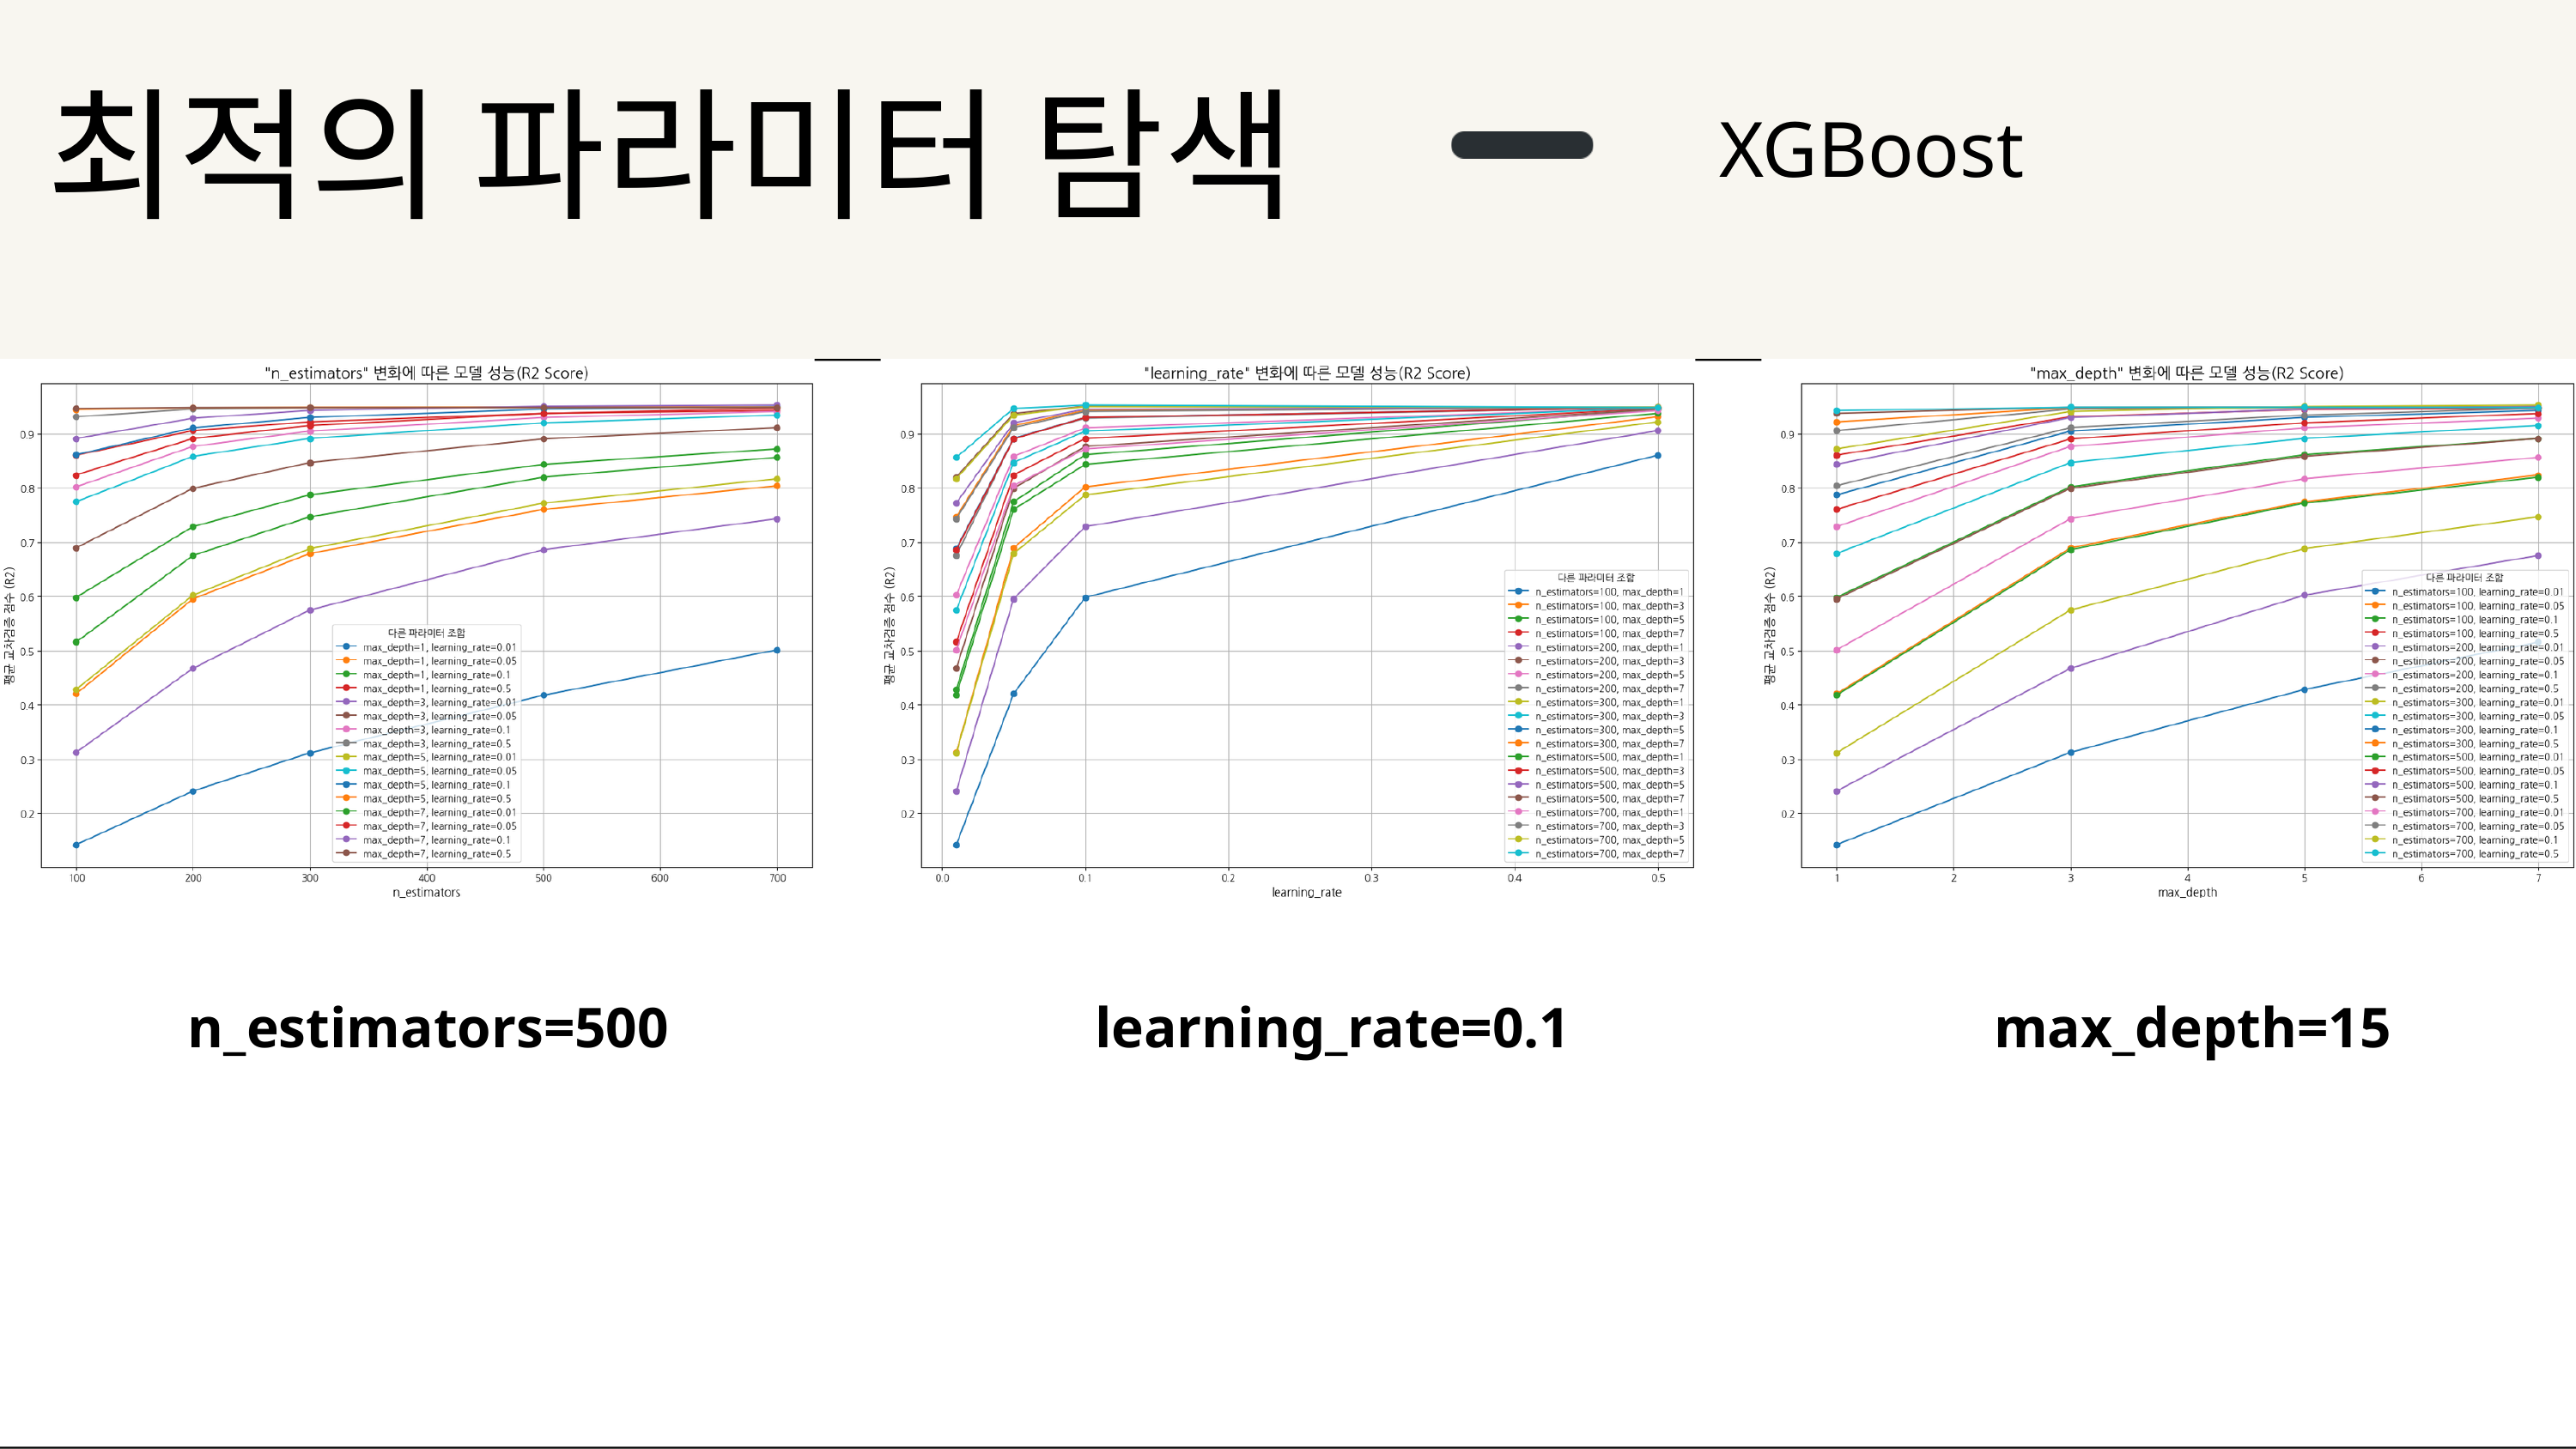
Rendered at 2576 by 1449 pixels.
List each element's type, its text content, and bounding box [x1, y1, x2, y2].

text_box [1761, 358, 2576, 904]
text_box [0, 358, 2576, 1449]
text_box [1451, 131, 1594, 159]
text_box 최적의 파라미터 탐색 [46, 64, 1428, 237]
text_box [880, 358, 1696, 904]
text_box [0, 358, 815, 904]
text_box XGBoost [1662, 93, 2082, 193]
